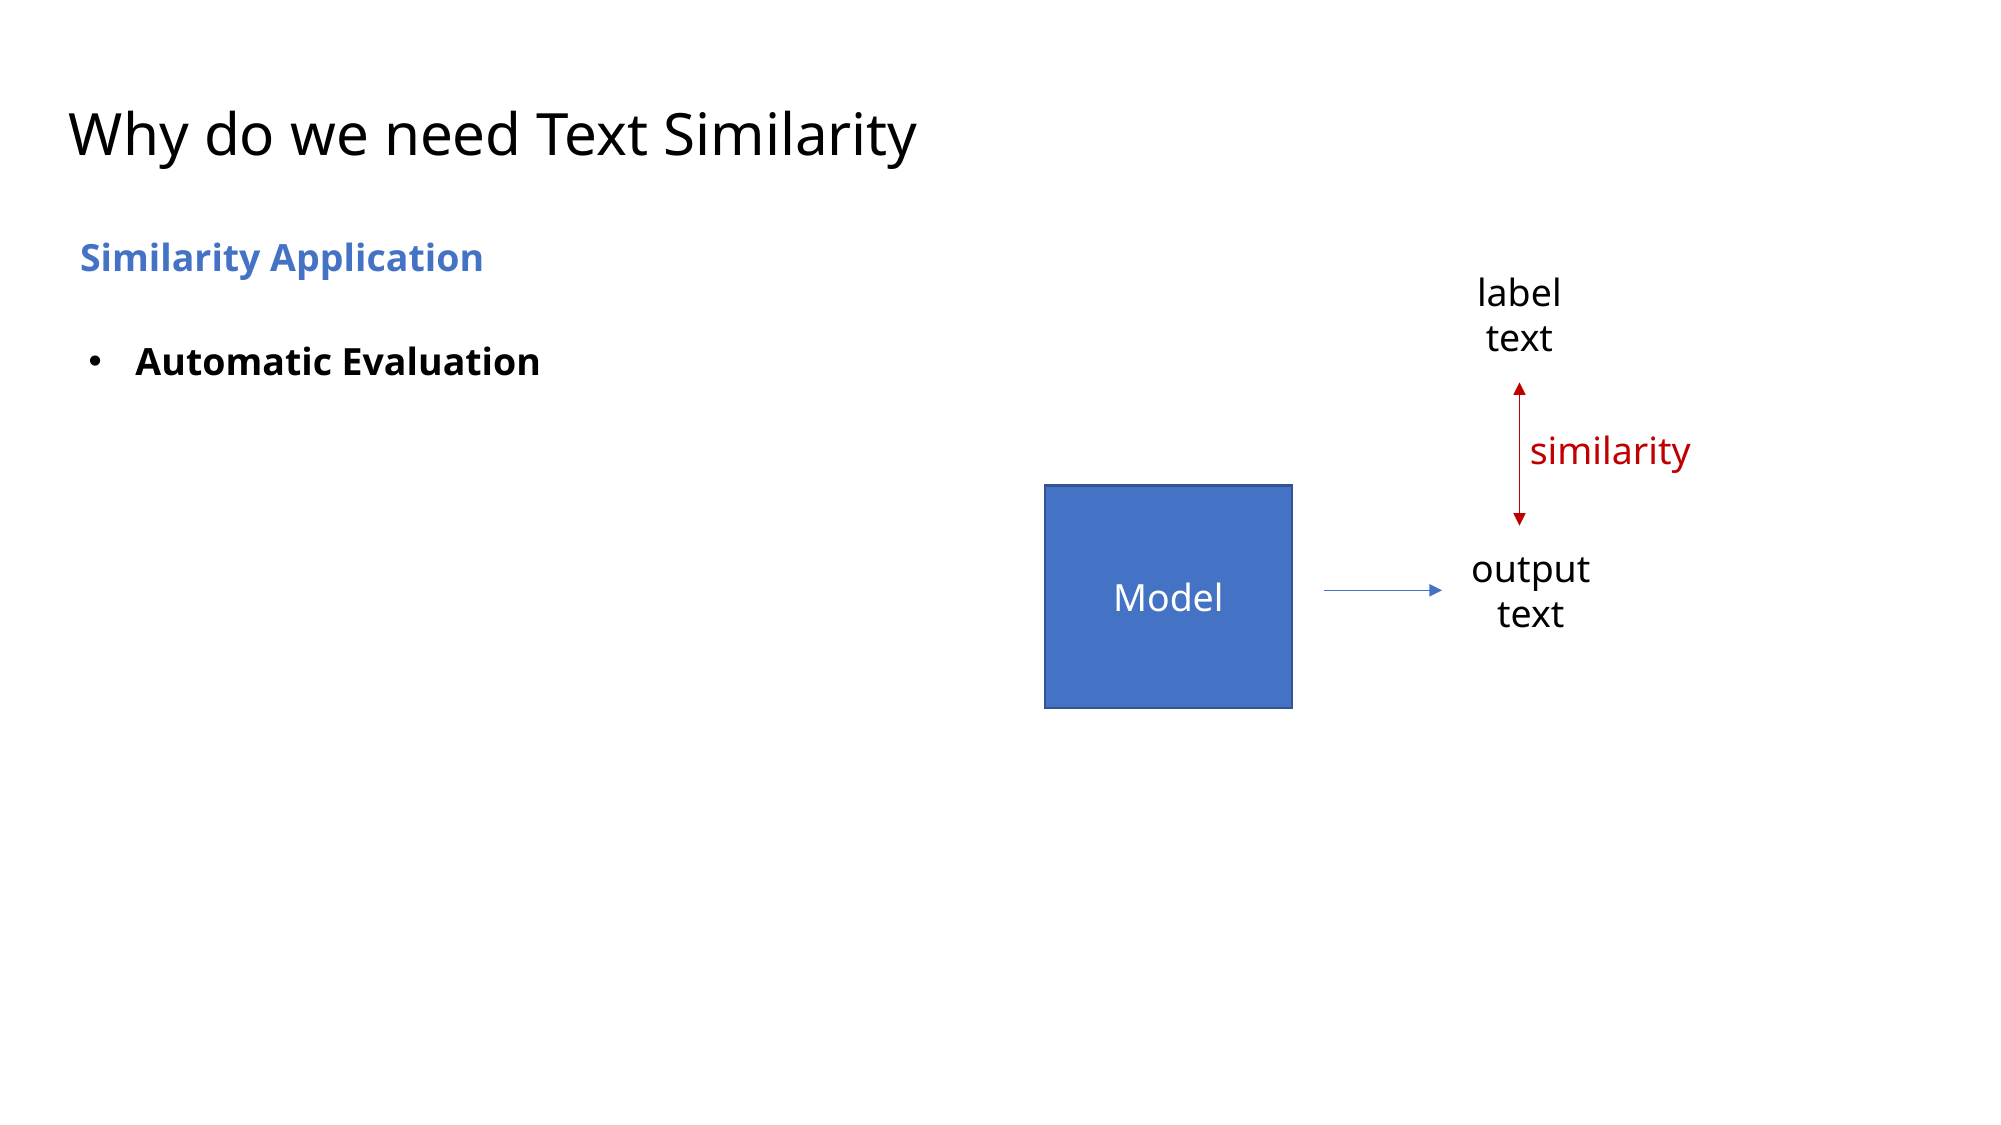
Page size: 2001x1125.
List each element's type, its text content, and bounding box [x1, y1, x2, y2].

text_box output text [1456, 537, 1606, 642]
text_box Model [1044, 484, 1293, 709]
text_box similarity [1515, 419, 1519, 480]
text_box similarity [1520, 419, 1706, 480]
text_box Why do we need Text Similarity [54, 89, 933, 175]
text_box Similarity Application [65, 226, 500, 287]
text_box Automatic Evaluation [73, 307, 557, 391]
text_box label text [1462, 261, 1577, 366]
